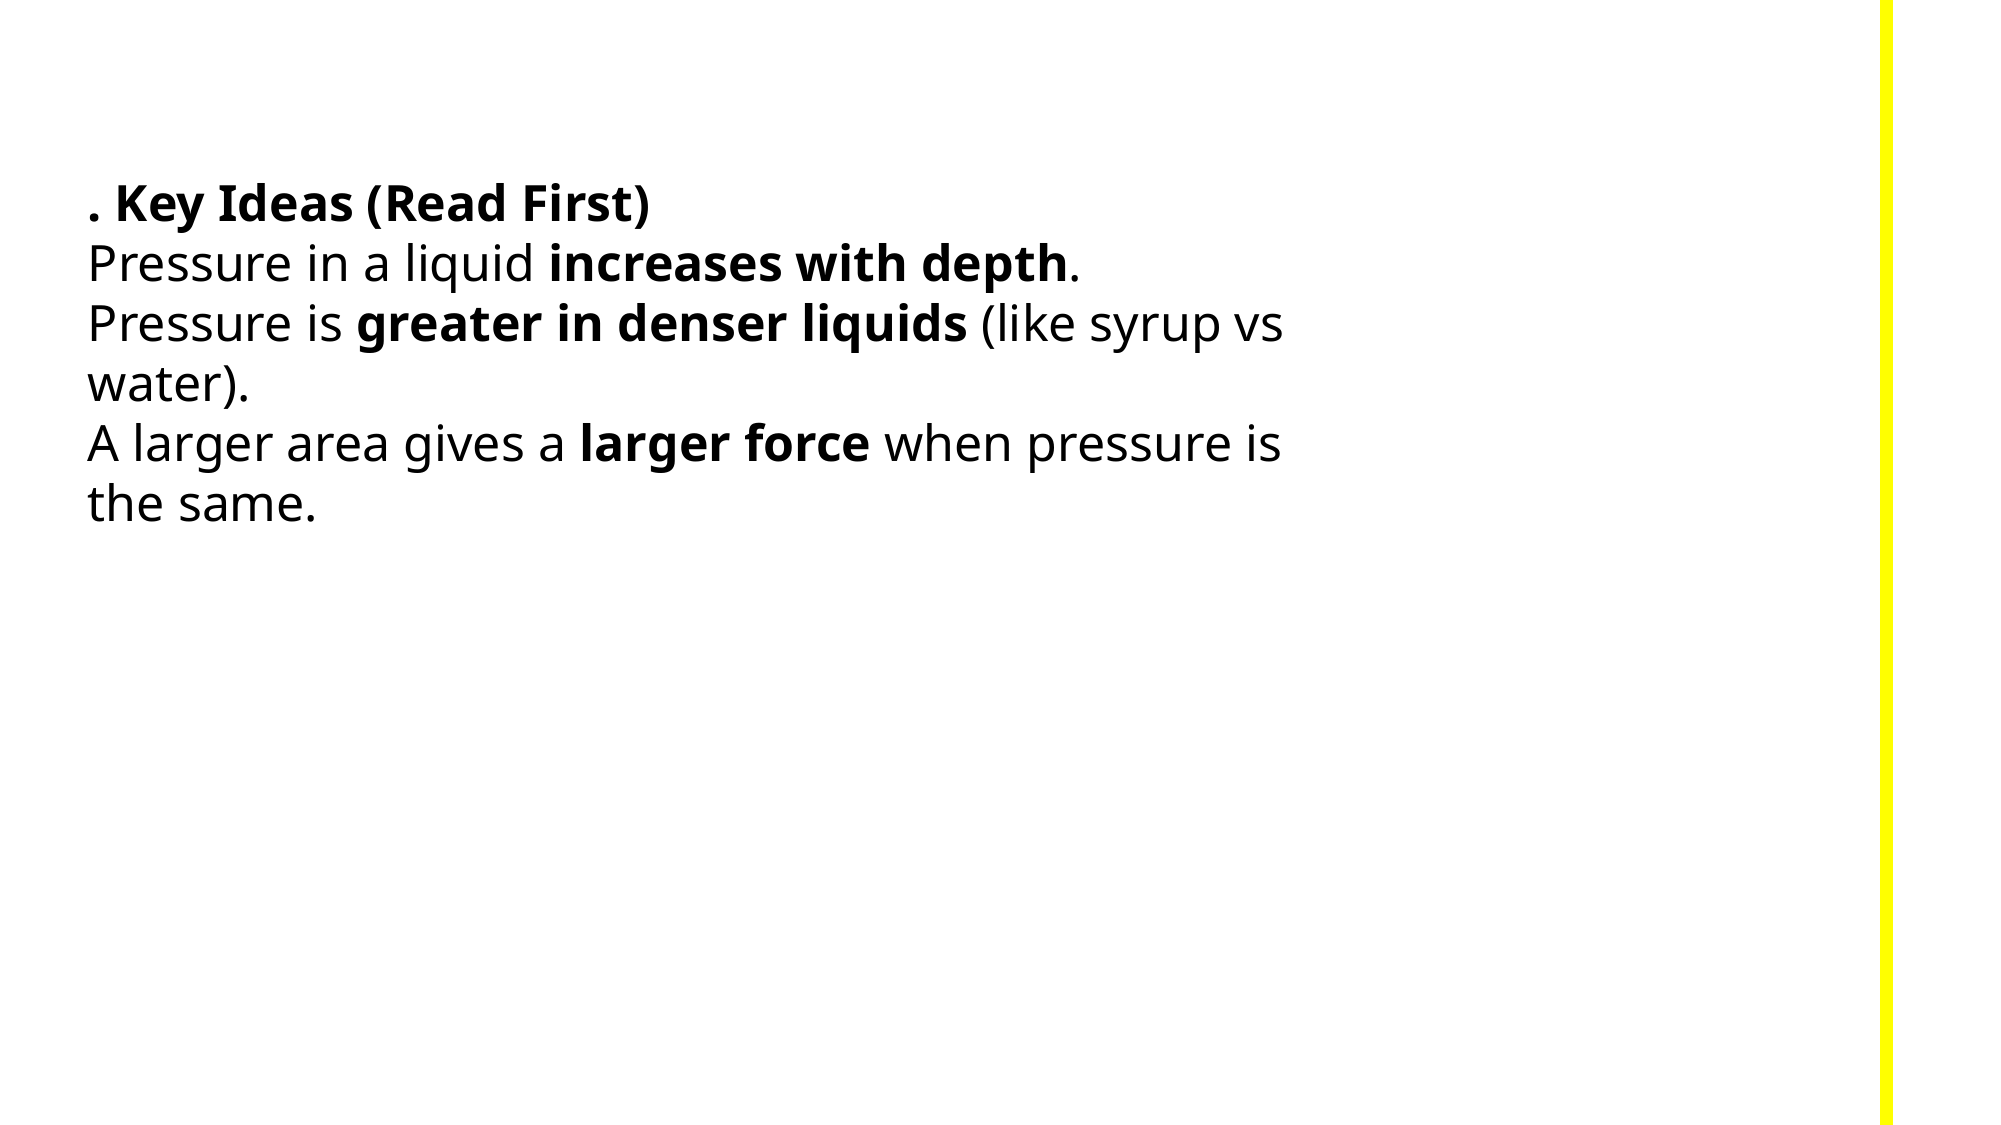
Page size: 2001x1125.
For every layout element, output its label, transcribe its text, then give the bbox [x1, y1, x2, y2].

text_box . Key Ideas (Read First) Pressure in a liquid increases with depth. Pressure is greater in denser liquids (like syrup vs water). A larger area gives a larger force when pressure is the same. [73, 164, 1372, 539]
